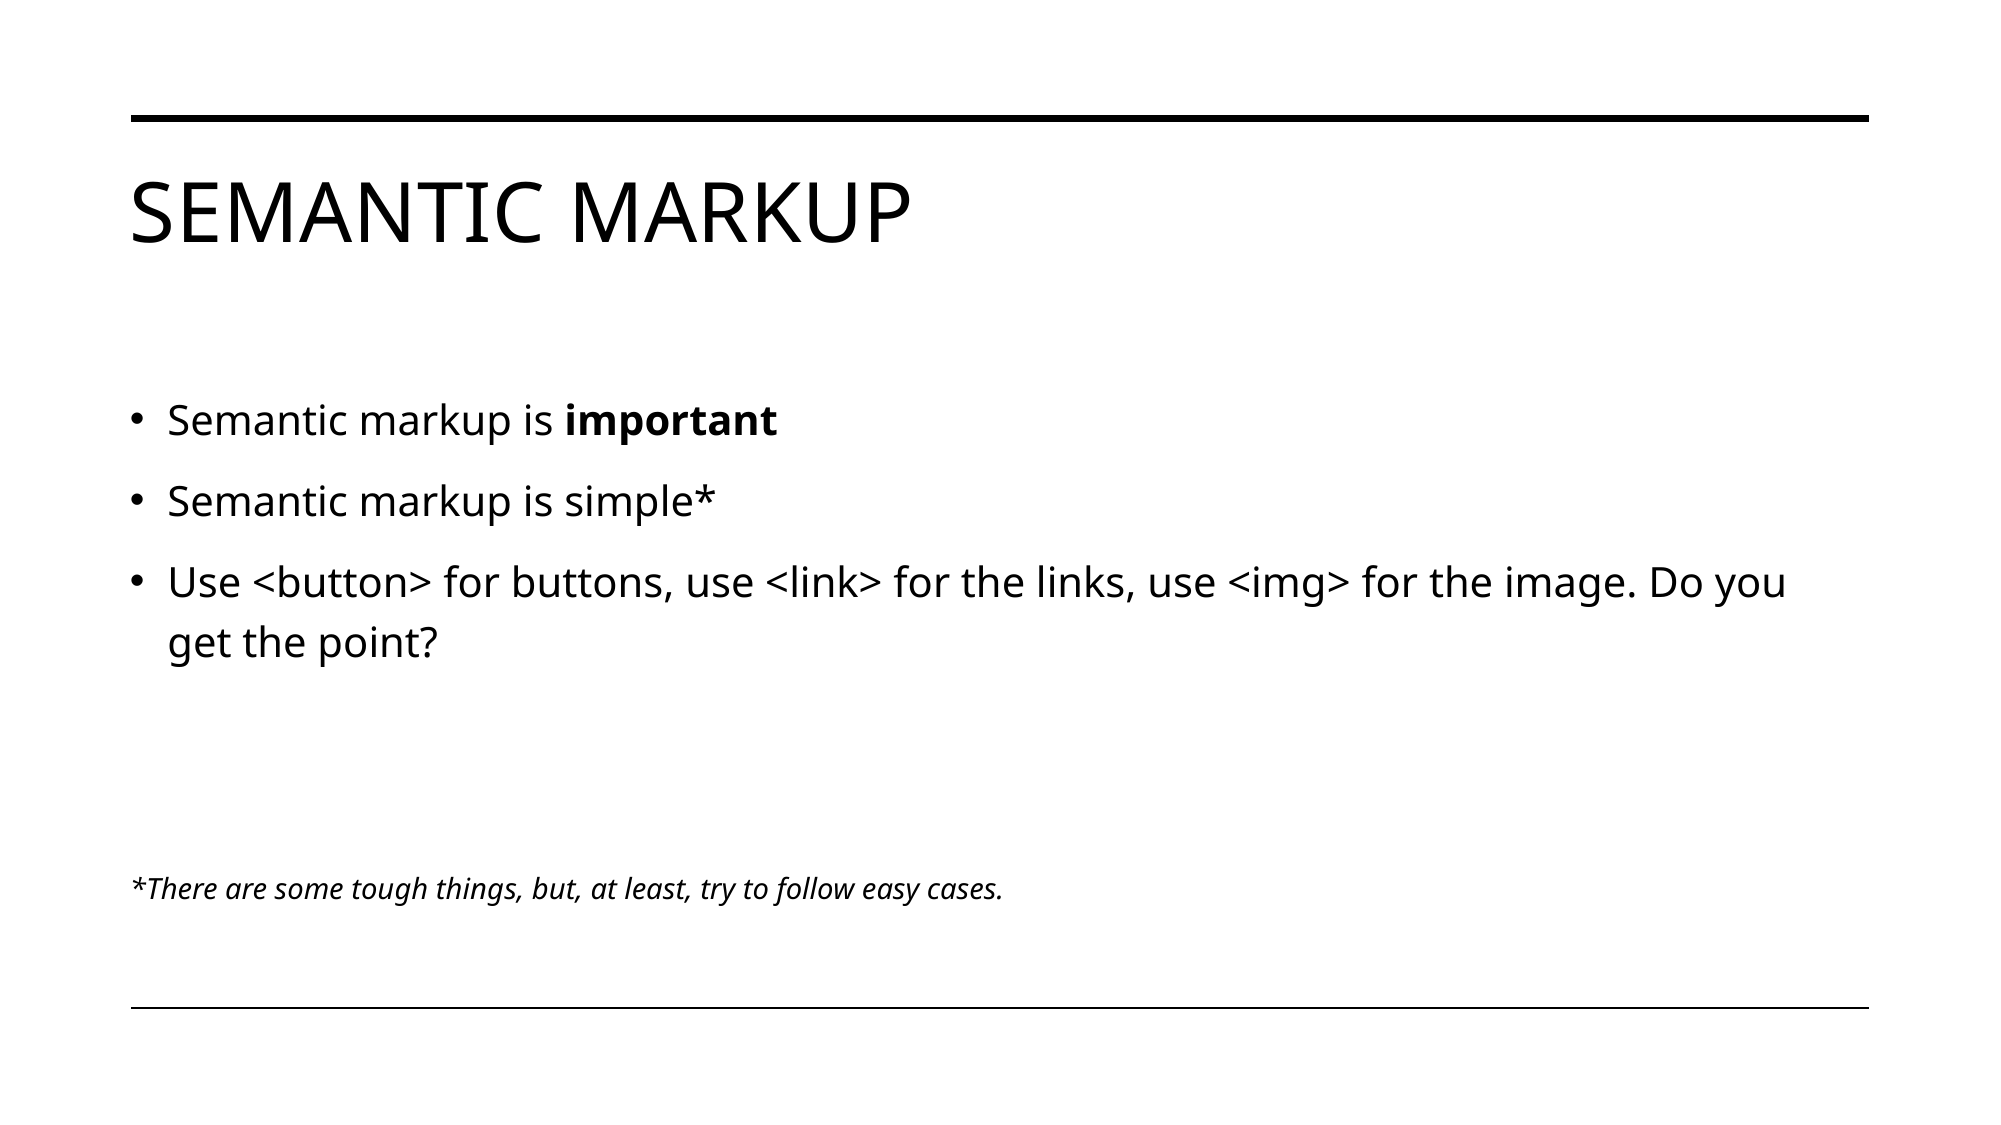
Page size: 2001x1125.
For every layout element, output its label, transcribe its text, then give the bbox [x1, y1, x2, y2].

list Semantic markup is important Semantic markup is simple* Use <button> for buttons, use <link> for the links, use <img> for the image. Do you get the point? *There are some tough things, but, at least, try to follow easy cases. [114, 376, 1869, 973]
title Semantic markup [114, 151, 1869, 376]
